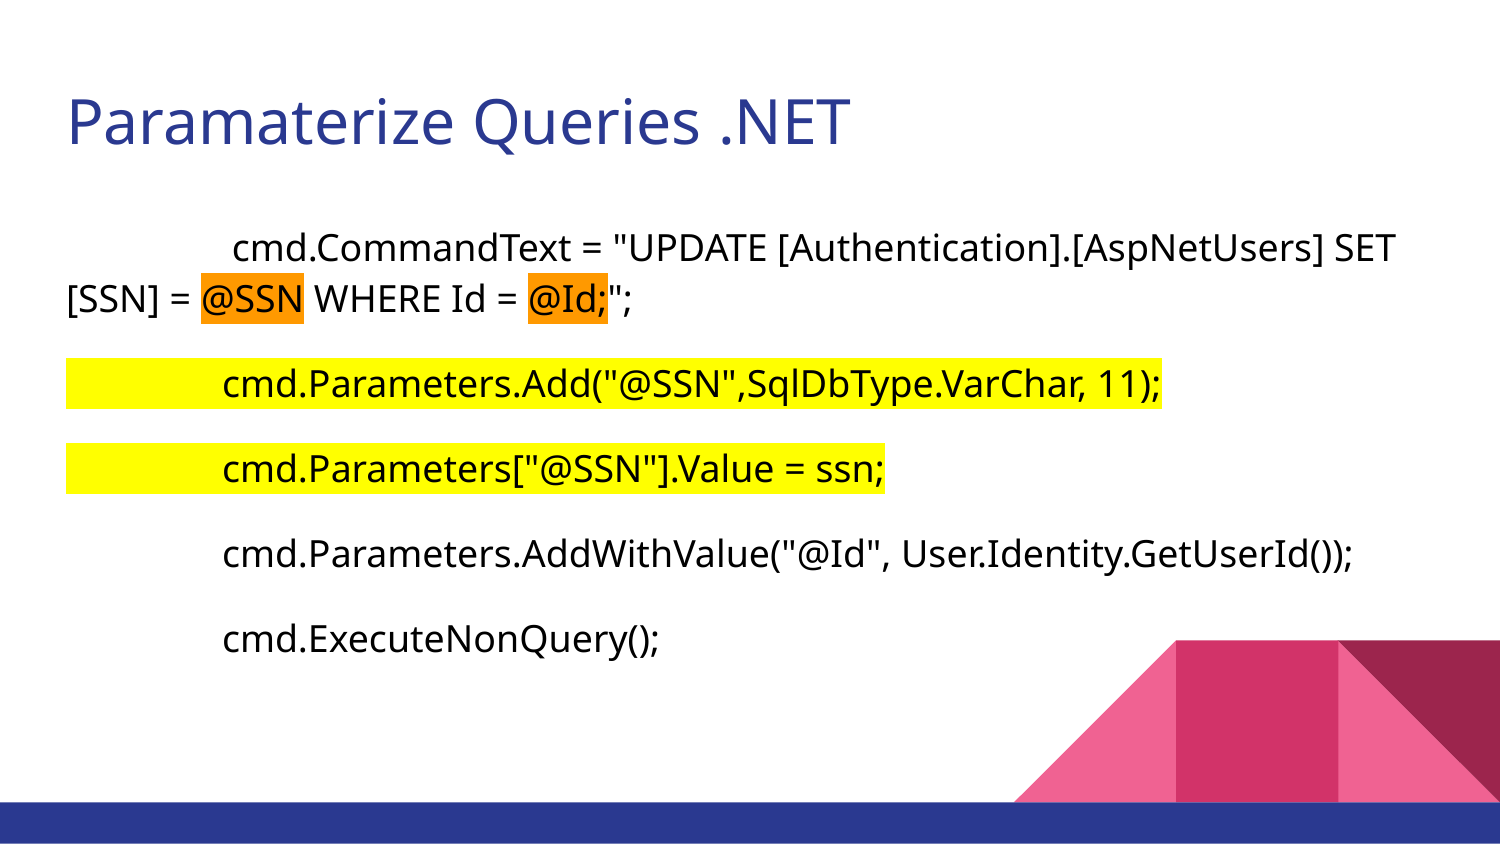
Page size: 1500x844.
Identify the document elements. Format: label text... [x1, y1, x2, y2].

title Paramaterize Queries .NET [51, 67, 1449, 167]
list cmd.CommandText = "UPDATE [Authentication].[AspNetUsers] SET [SSN] = @SSN WHERE Id = @Id;"; cmd.Parameters.Add("@SSN",SqlDbType.VarChar, 11); cmd.Parameters["@SSN"].Value = ssn; cmd.Parameters.AddWithValue("@Id", User.Identity.GetUserId()); cmd.ExecuteNonQuery(); [51, 201, 1449, 750]
